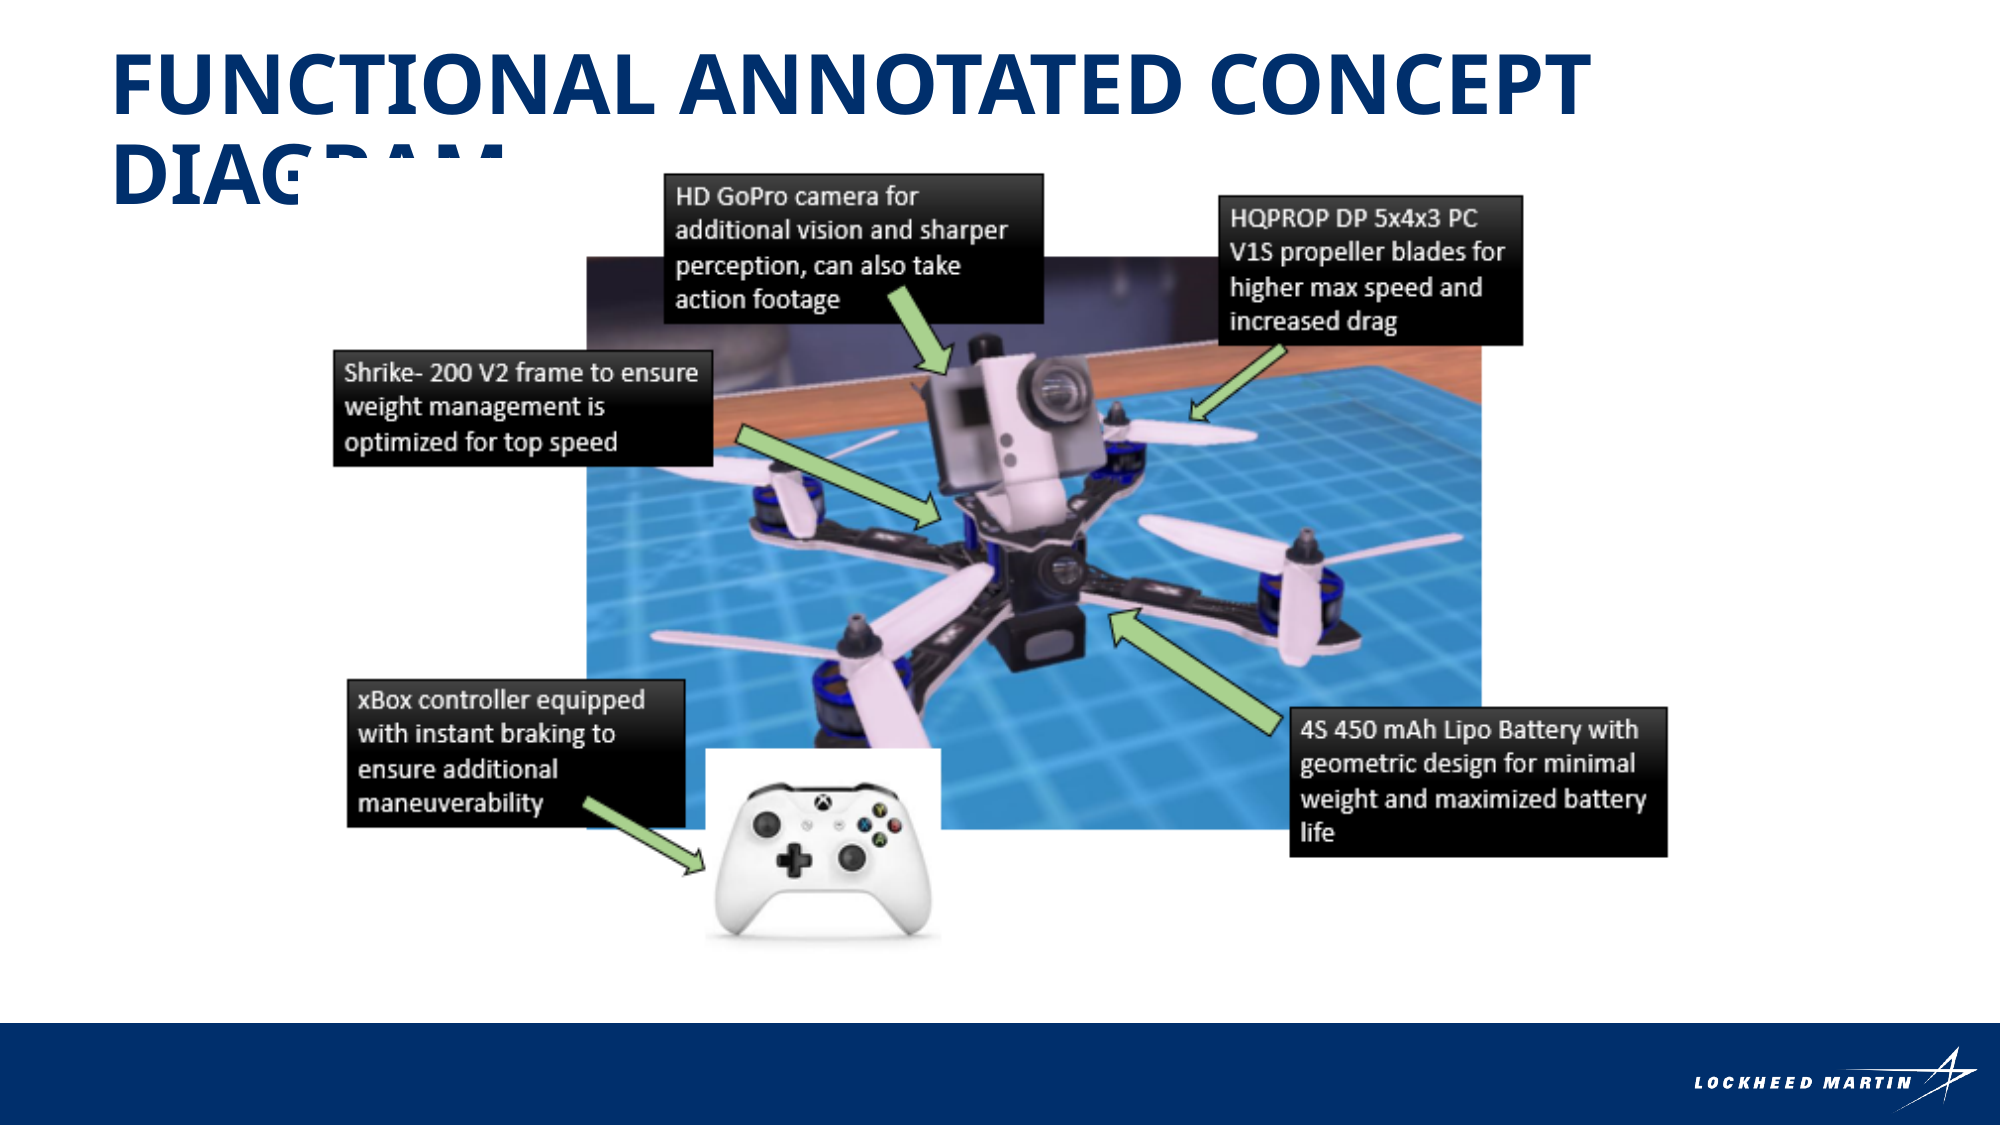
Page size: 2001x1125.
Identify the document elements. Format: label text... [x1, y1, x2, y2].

list functional annotated Concept Diagram [94, 34, 1906, 127]
picture [298, 158, 1702, 967]
